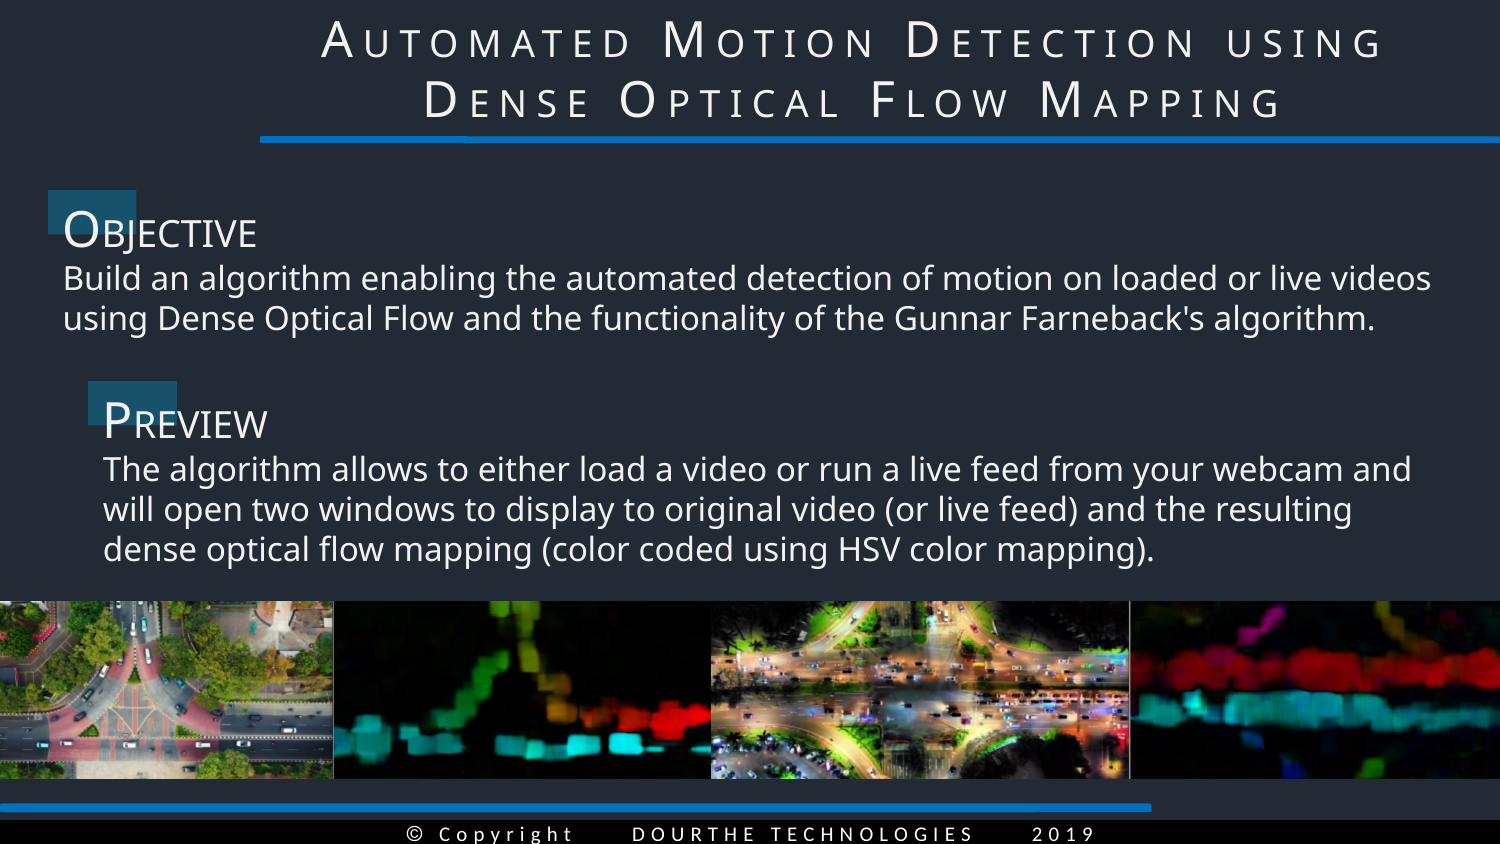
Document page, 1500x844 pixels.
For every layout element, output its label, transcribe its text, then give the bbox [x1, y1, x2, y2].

text_box PREVIEW The algorithm allows to either load a video or run a live feed from your webcam and will open two windows to display to original video (or live feed) and the resulting dense optical flow mapping (color coded using HSV color mapping). [88, 381, 1452, 576]
picture [0, 601, 1500, 779]
text_box [0, 802, 1153, 814]
text_box OBJECTIVE Build an algorithm enabling the automated detection of motion on loaded or live videos using Dense Optical Flow and the functionality of the Gunnar Farneback's algorithm. [48, 190, 1452, 345]
text_box AUTOMATED MOTION DETECTION USING DENSE OPTICAL FLOW MAPPING [201, 0, 1500, 135]
text_box [258, 135, 1500, 145]
text_box  Copyright DOURTHE TECHNOLOGIES 2019 [0, 820, 1500, 844]
